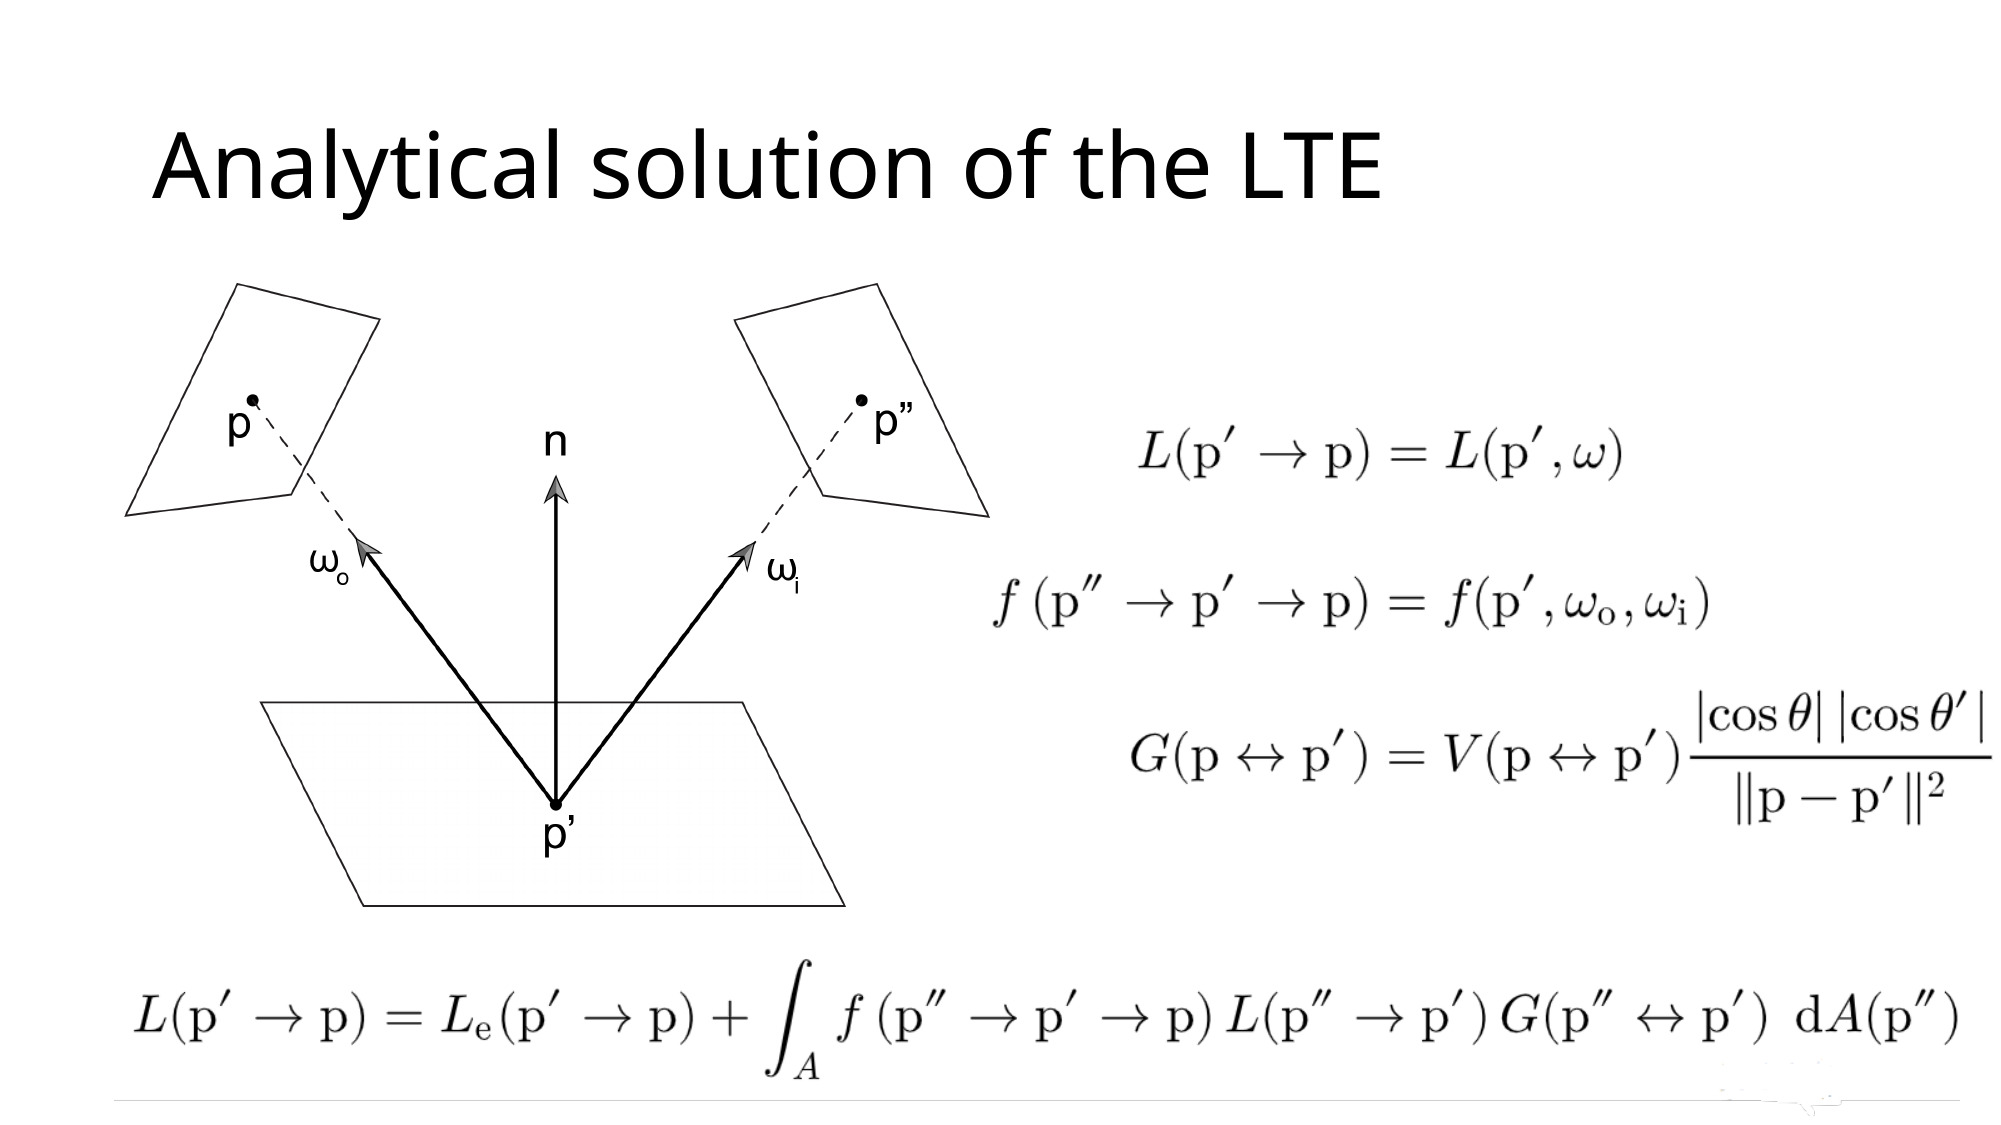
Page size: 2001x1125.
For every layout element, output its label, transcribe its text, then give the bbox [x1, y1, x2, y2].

picture [1100, 676, 1993, 847]
picture [114, 252, 1713, 927]
title Analytical solution of the LTE [137, 59, 1863, 278]
picture [114, 938, 1960, 1117]
picture [1100, 389, 1660, 509]
